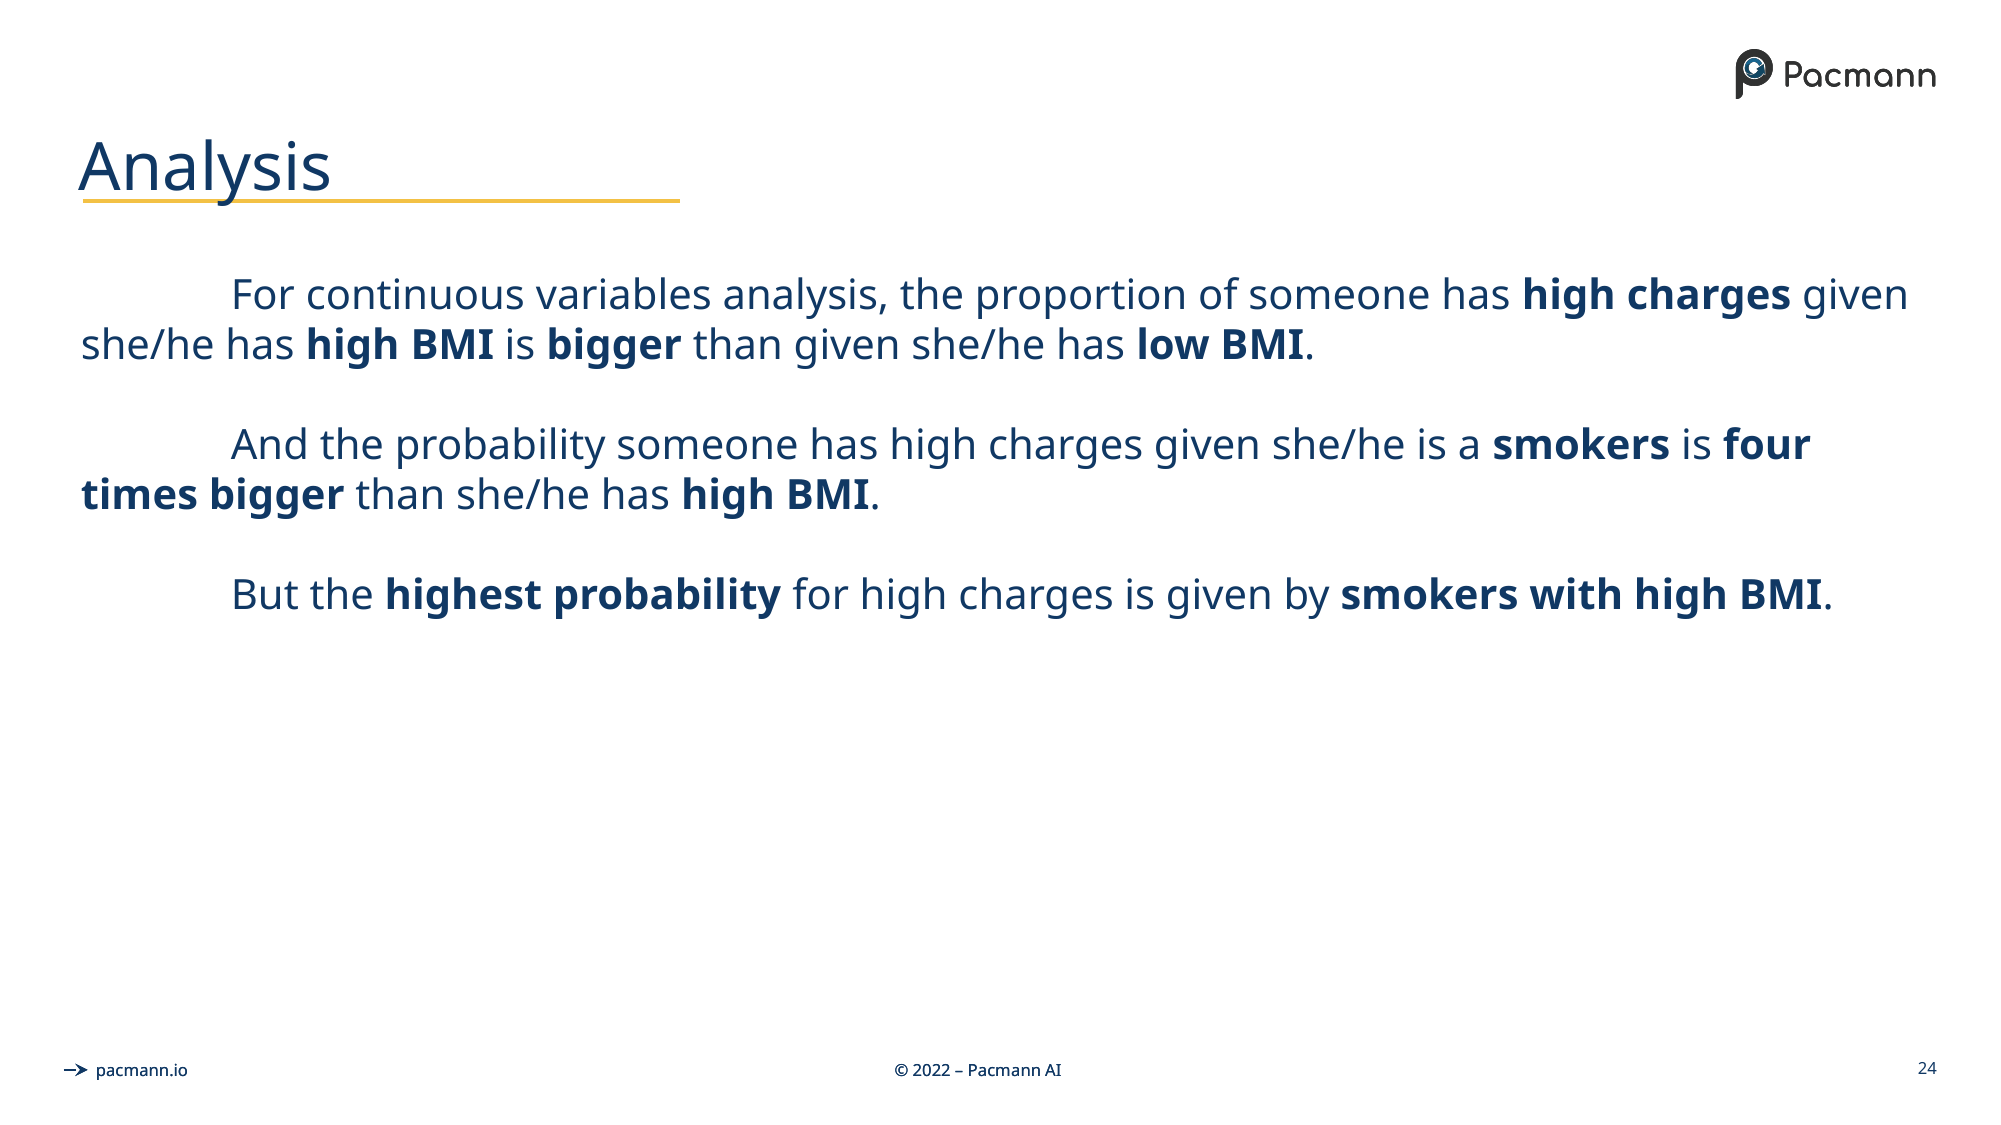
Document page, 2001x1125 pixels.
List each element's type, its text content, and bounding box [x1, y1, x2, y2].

text_box For continuous variables analysis, the proportion of someone has high charges given she/he has high BMI is bigger than given she/he has low BMI. And the probability someone has high charges given she/he is a smokers is four times bigger than she/he has high BMI. But the highest probability for high charges is given by smokers with high BMI. [65, 259, 1934, 625]
title Analysis [63, 59, 1935, 278]
picture [1707, 36, 1966, 112]
